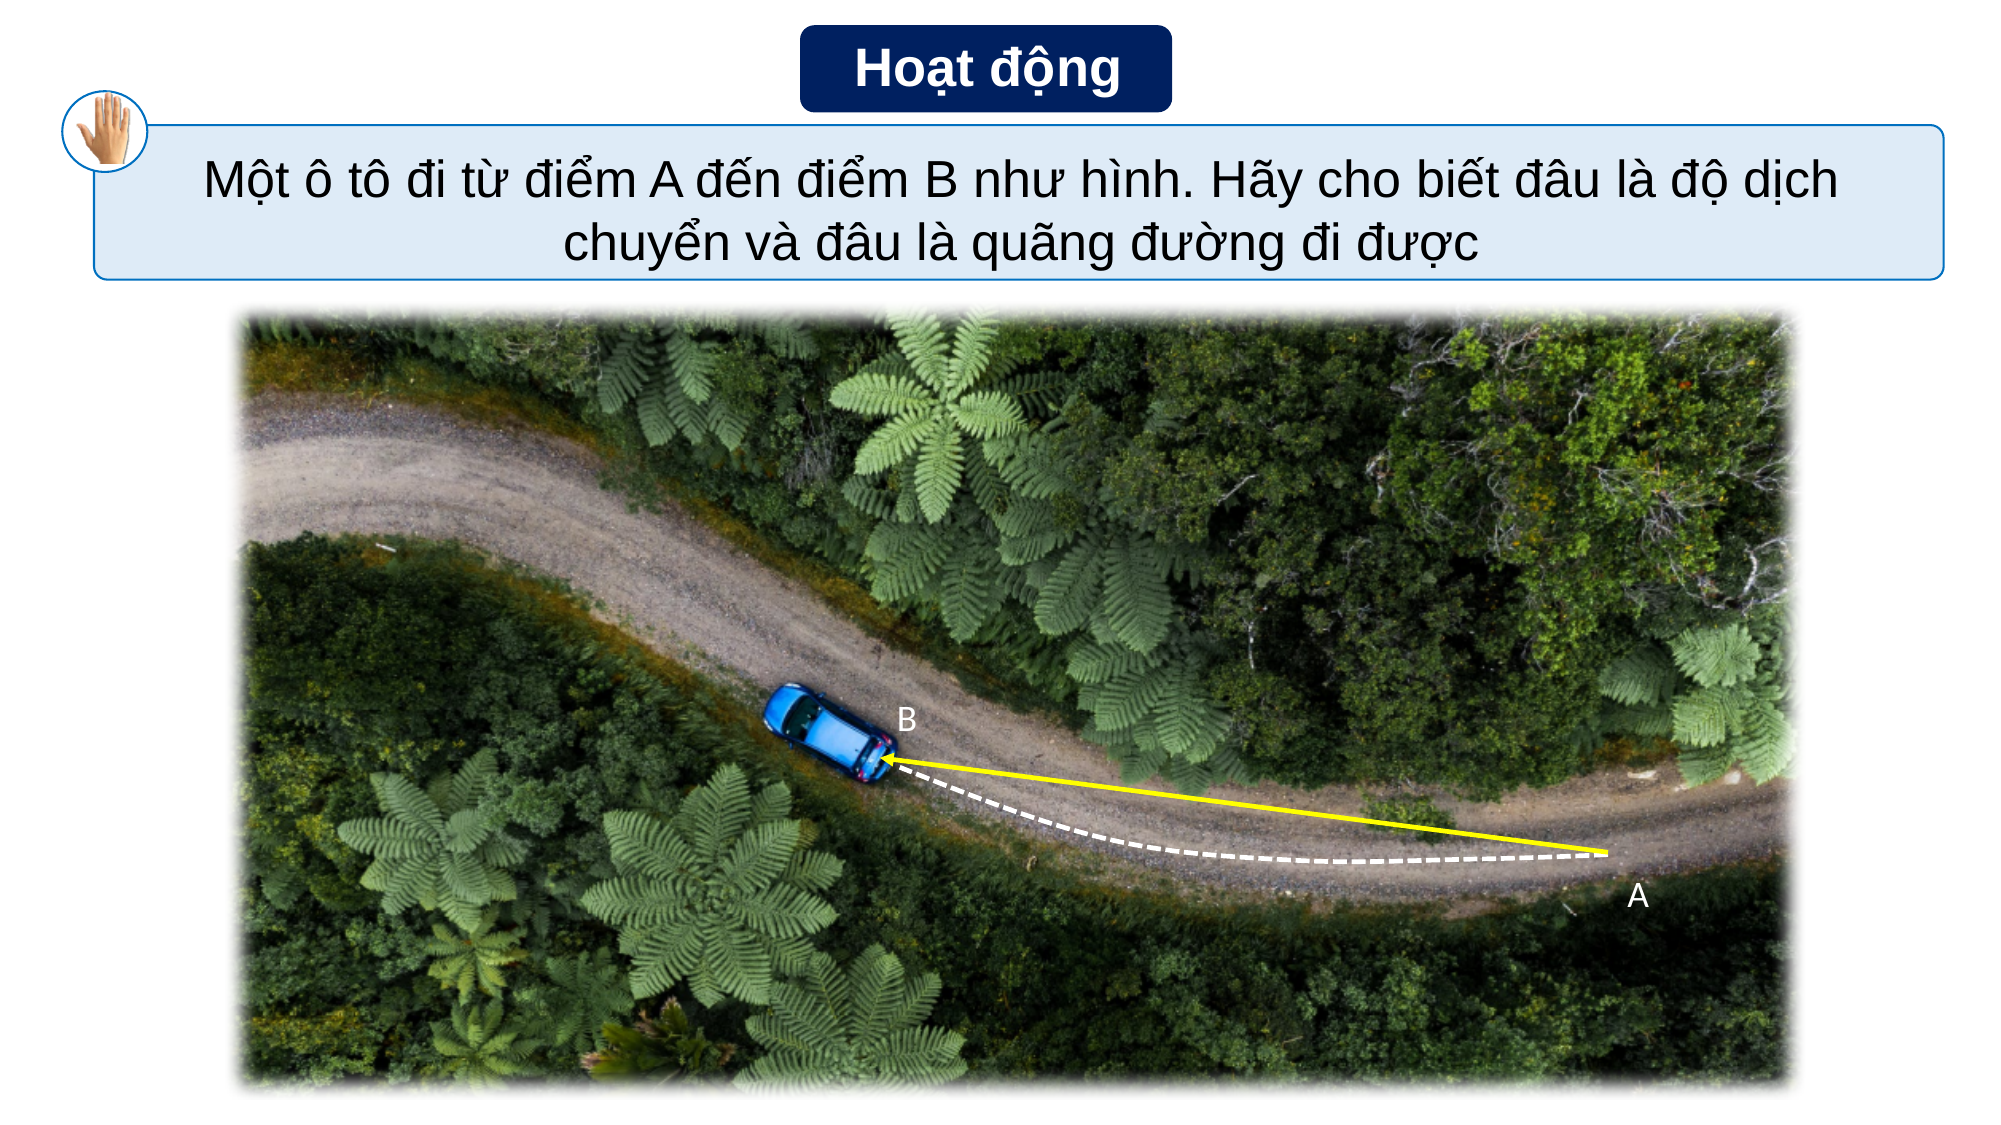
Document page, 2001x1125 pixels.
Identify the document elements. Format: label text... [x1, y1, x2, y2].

text_box [92, 124, 1945, 281]
picture [65, 91, 145, 164]
text_box [145, 115, 149, 148]
text_box [61, 114, 65, 149]
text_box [224, 301, 1811, 1100]
text_box [77, 164, 132, 174]
text_box Một ô tô đi từ điểm A đến điểm B như hình. Hãy cho biết đâu là độ dịch chuyển và đâu là quãng đường đi được [137, 138, 1907, 278]
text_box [799, 25, 1173, 113]
